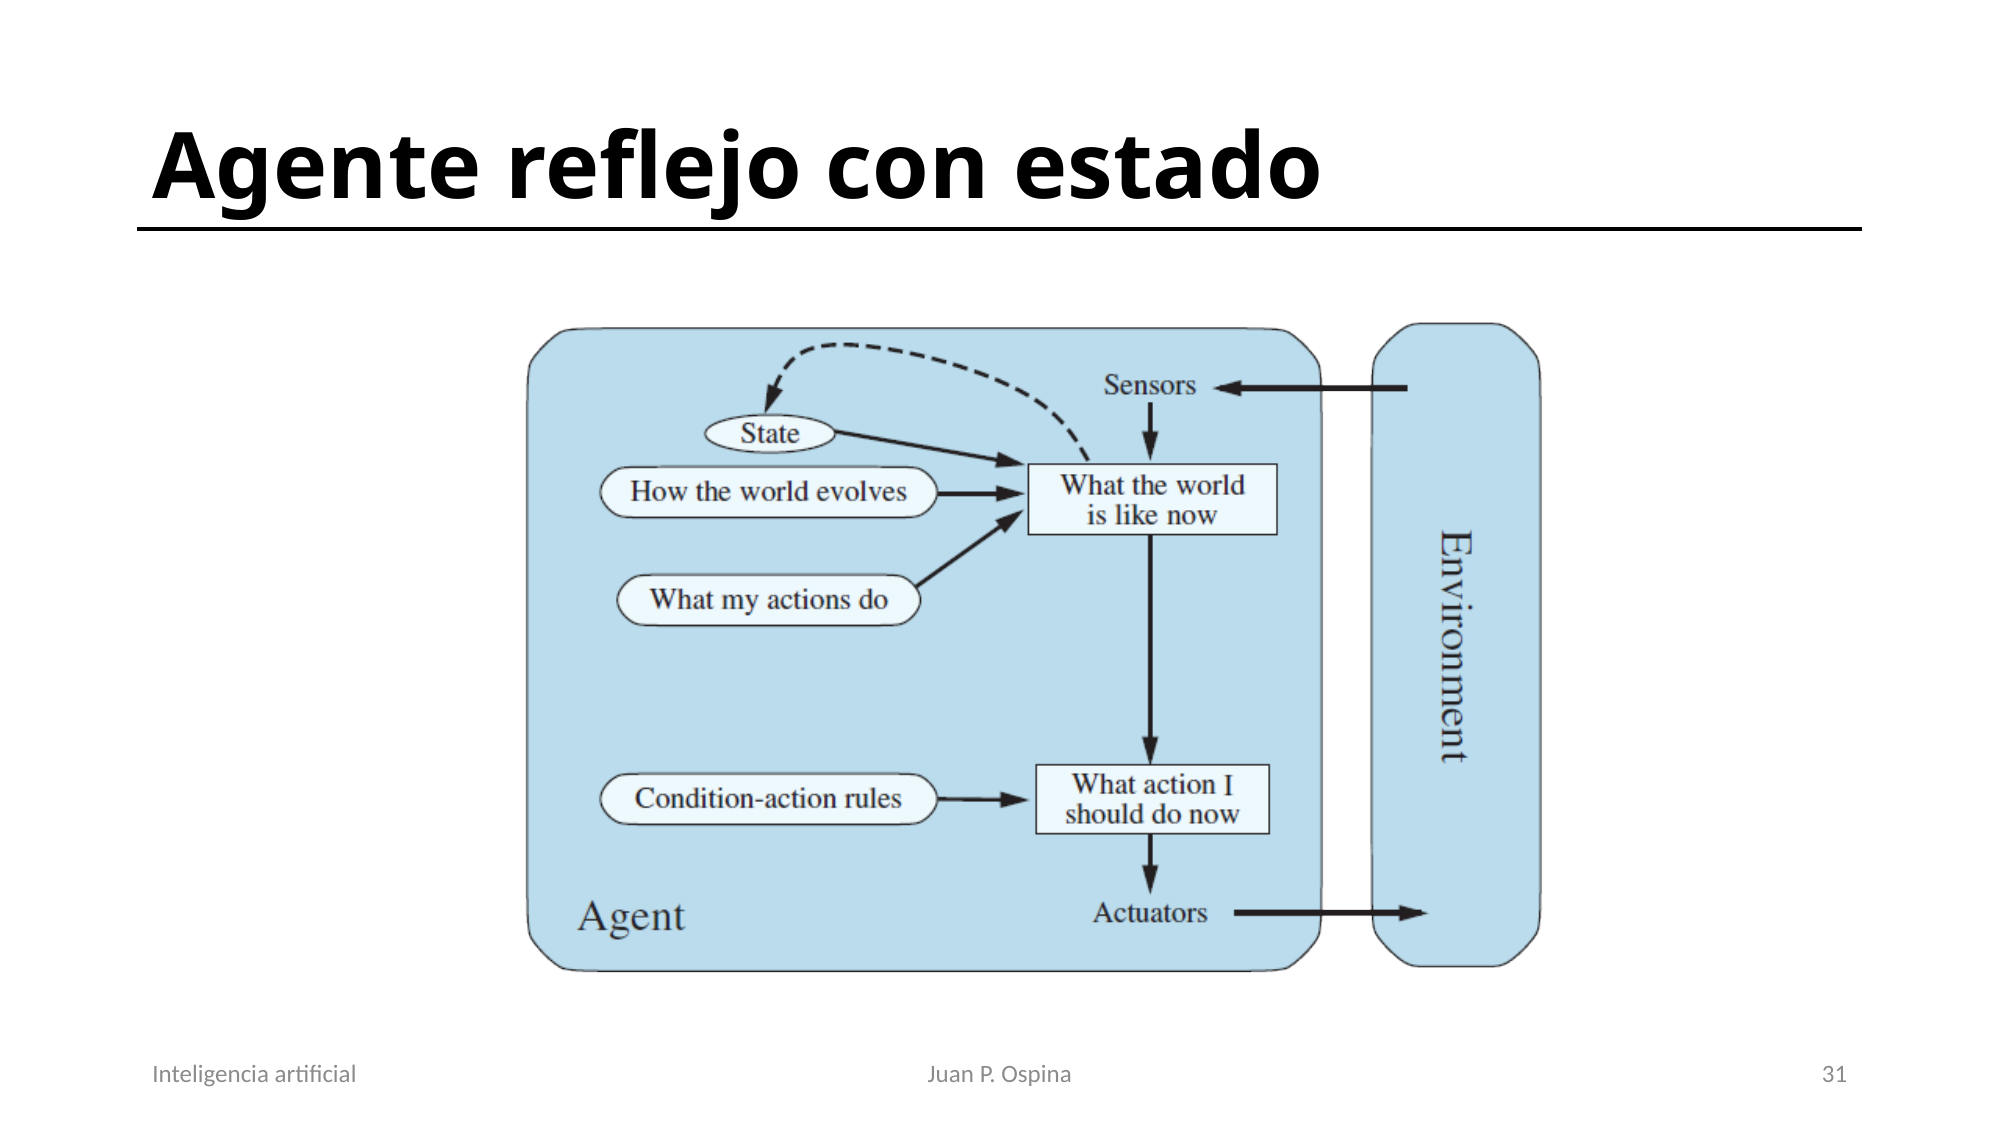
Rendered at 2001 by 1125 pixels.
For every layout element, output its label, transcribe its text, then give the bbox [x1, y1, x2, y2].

footer Juan P. Ospina [662, 1042, 1338, 1103]
slide_number 32 [1412, 1042, 1863, 1103]
slide_number Inteligencia artificial [137, 1042, 588, 1103]
picture [282, 307, 1583, 982]
title Agente reflejo con estado [137, 59, 1863, 278]
